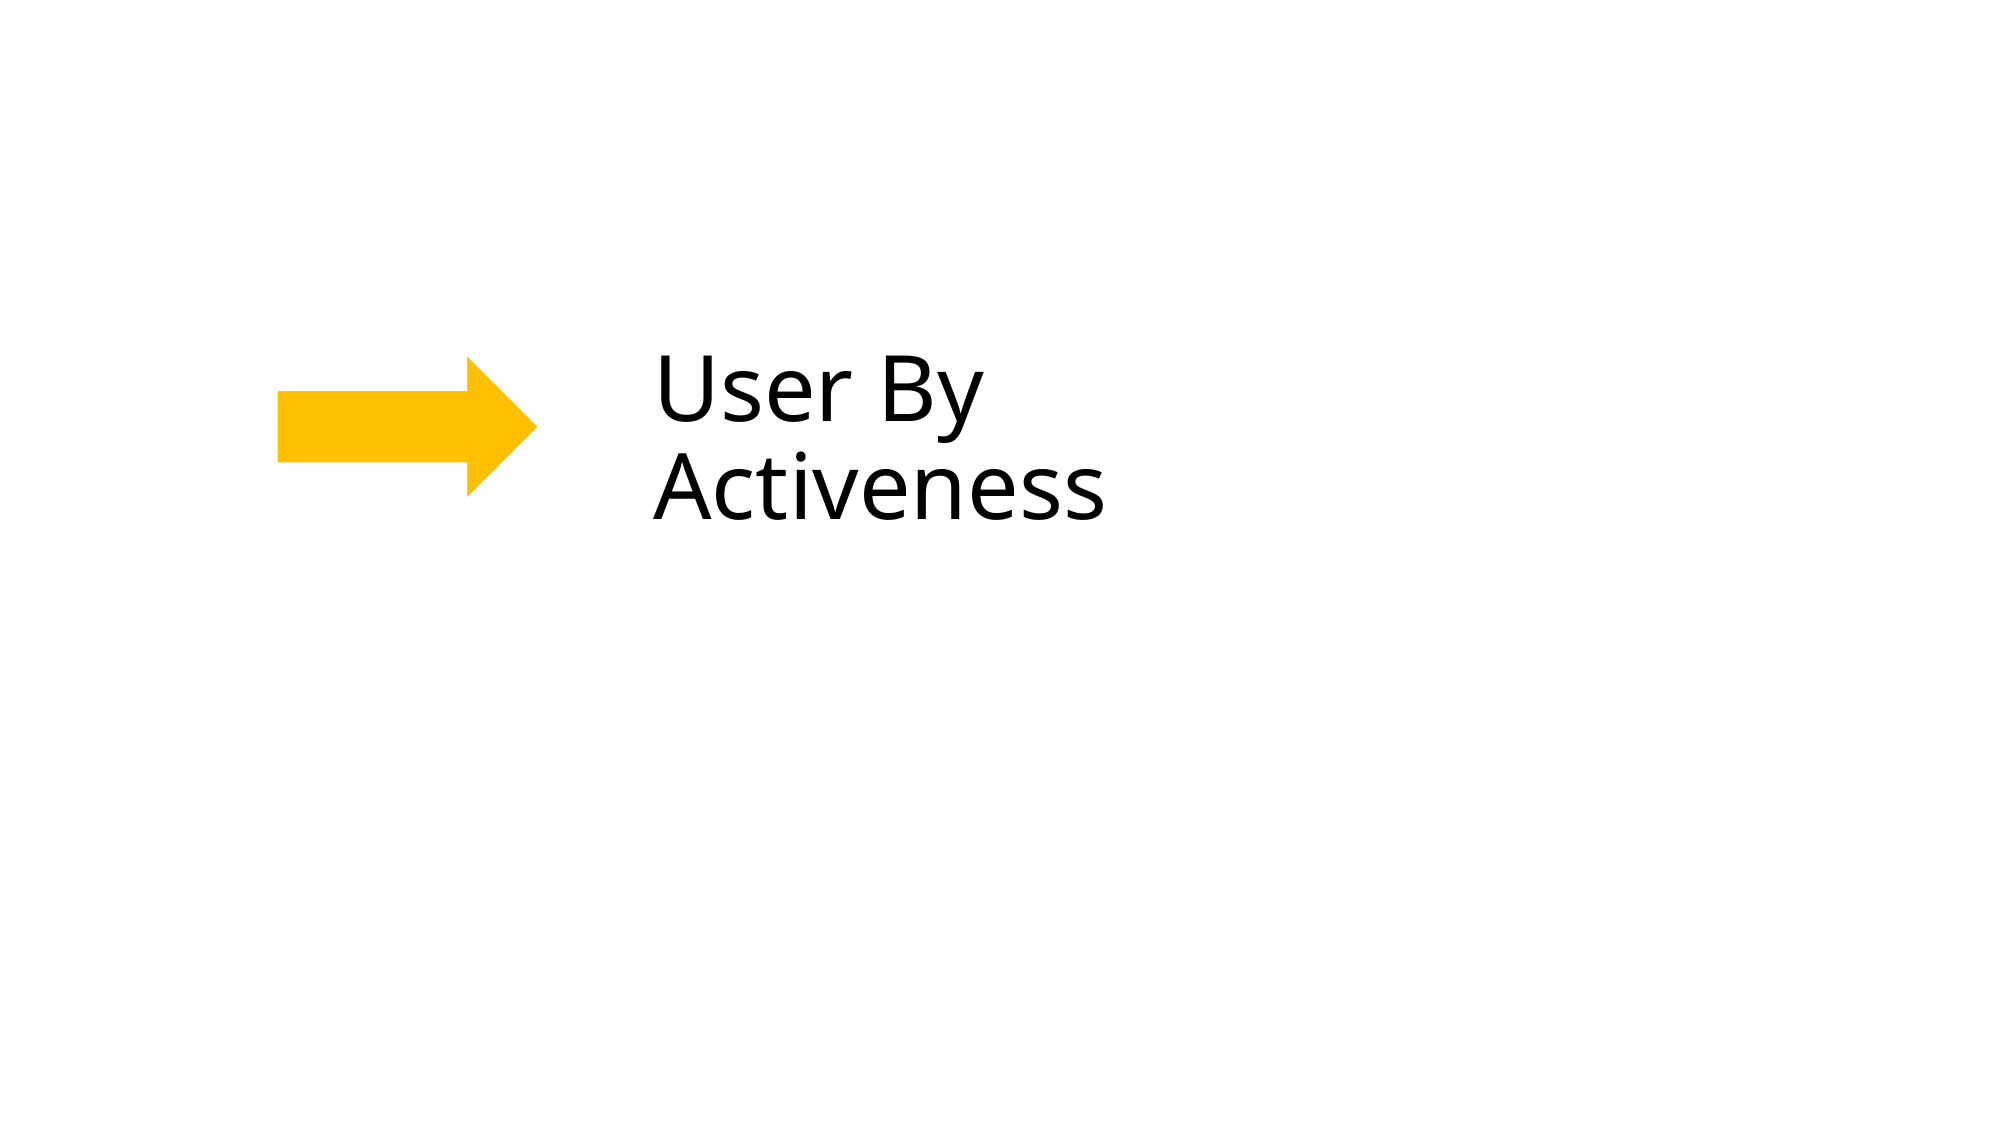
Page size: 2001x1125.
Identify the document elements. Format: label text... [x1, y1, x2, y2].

title User By Activeness [638, 270, 1308, 612]
text_box [274, 348, 543, 505]
